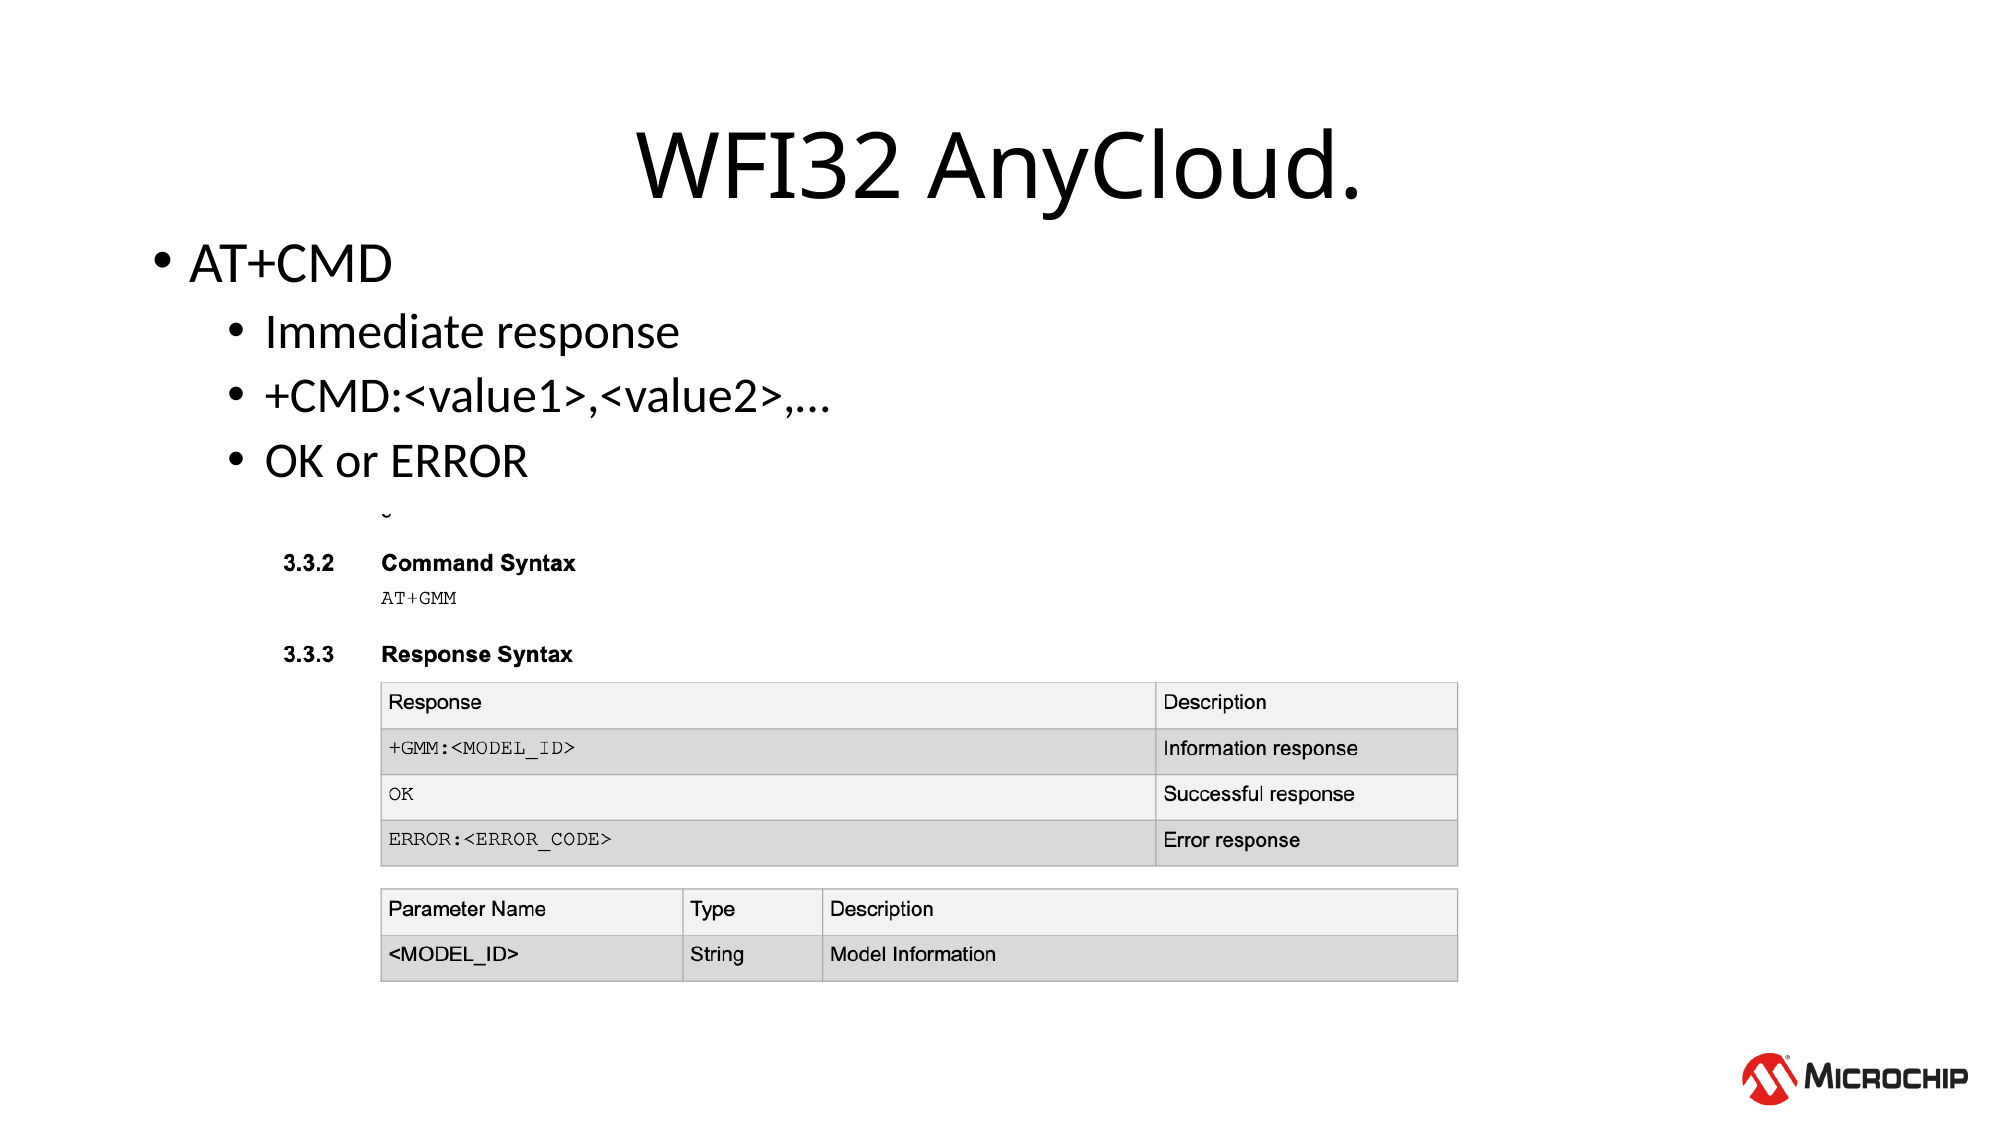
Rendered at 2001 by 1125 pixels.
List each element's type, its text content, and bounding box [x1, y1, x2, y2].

title WFI32 AnyCloud. [137, 59, 1863, 224]
list AT+CMD Immediate response +CMD:<value1>,<value2>,… OK or ERROR [137, 224, 1863, 939]
picture [1736, 1049, 1974, 1109]
picture [258, 514, 1500, 996]
